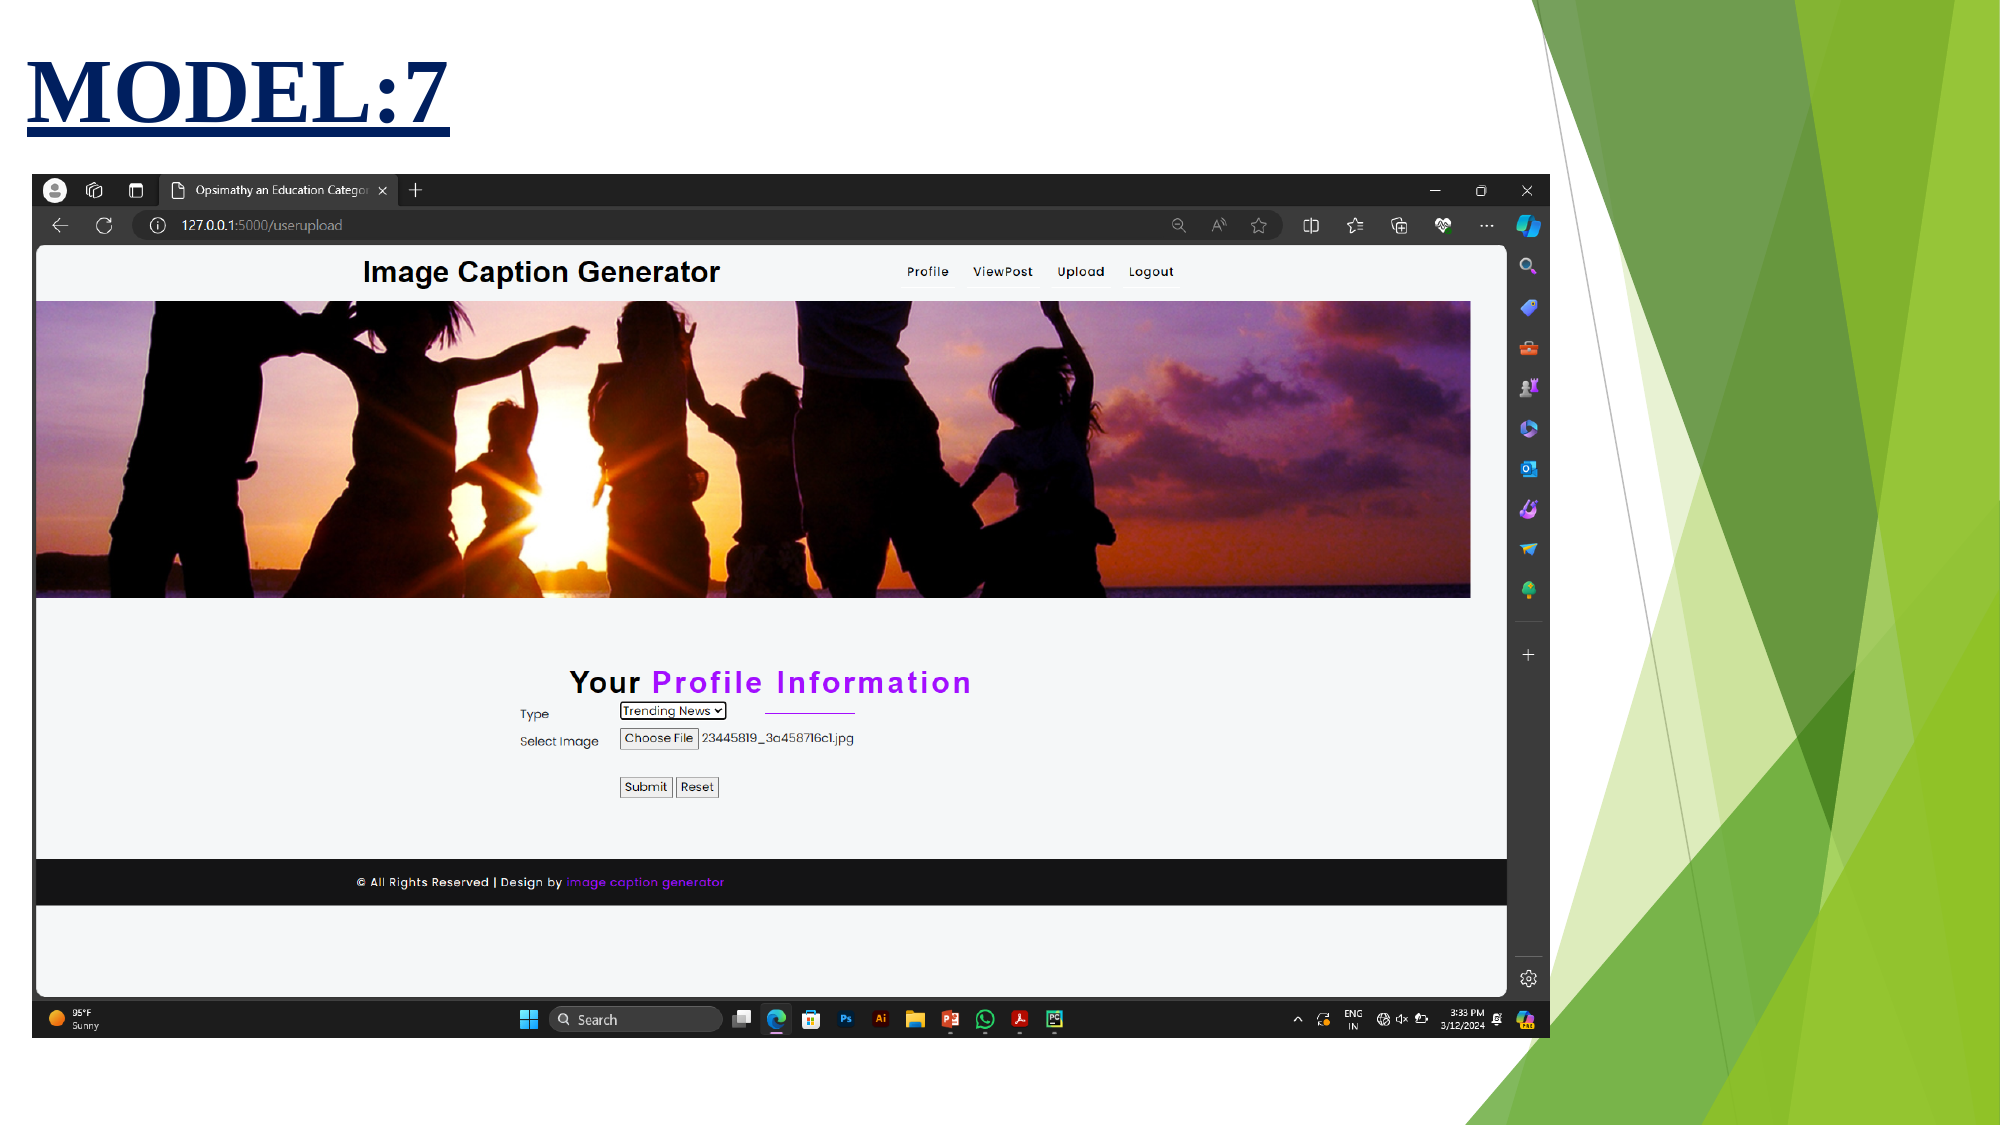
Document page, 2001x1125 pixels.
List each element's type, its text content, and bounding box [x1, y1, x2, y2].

title MODEL:7 [26, 30, 561, 145]
picture [32, 174, 1551, 1038]
